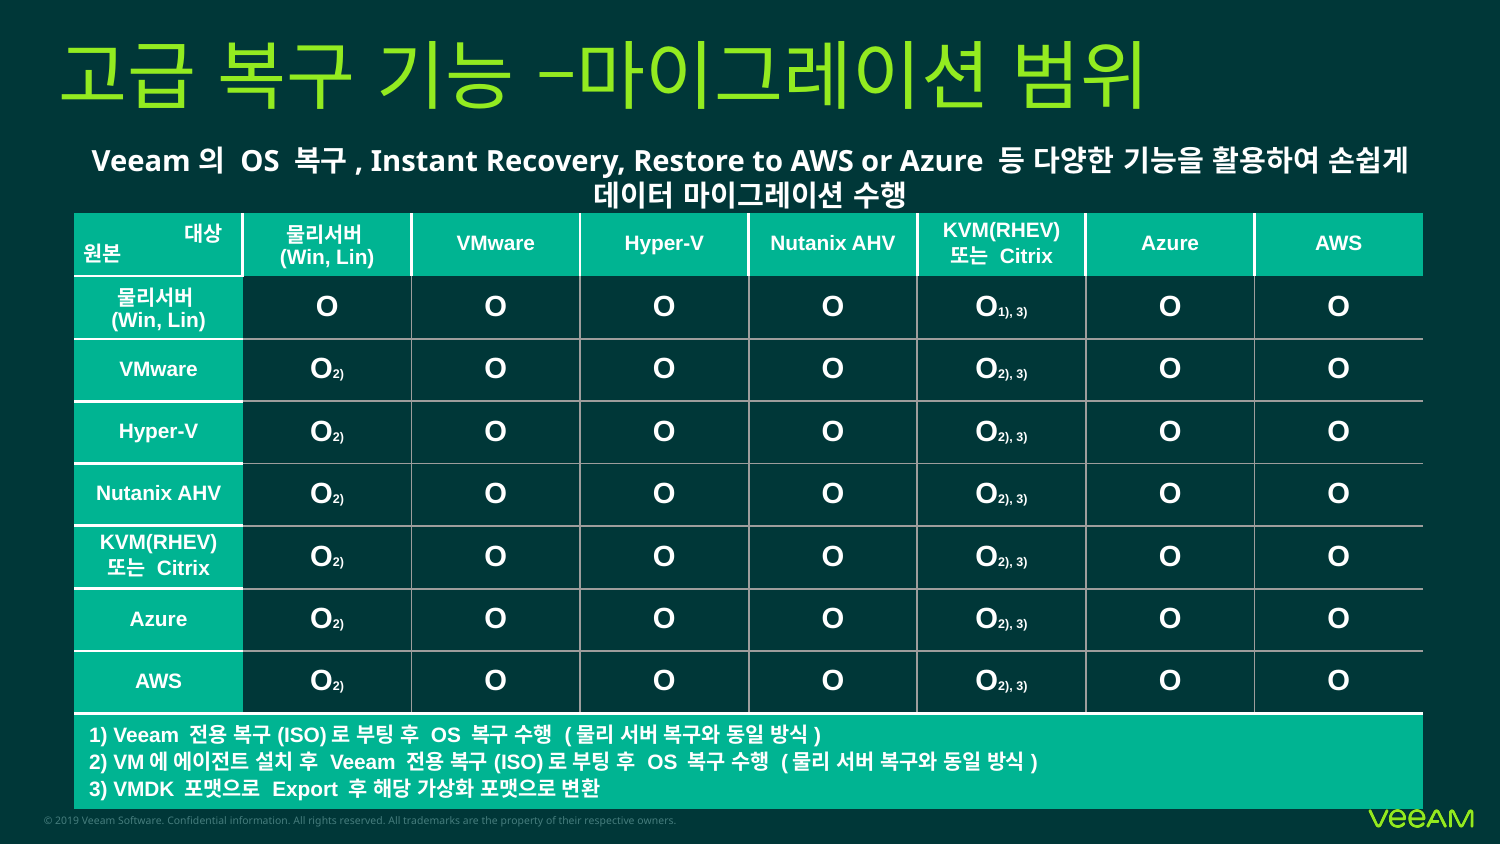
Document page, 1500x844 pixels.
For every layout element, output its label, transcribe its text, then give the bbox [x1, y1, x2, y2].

table_cell O [1087, 340, 1254, 400]
table_cell O [1255, 527, 1423, 588]
table_header Hyper-V [581, 213, 747, 276]
table_cell O [412, 340, 579, 400]
table_cell O [1255, 340, 1423, 400]
table_cell O [412, 464, 579, 525]
table_cell O2) [243, 340, 411, 400]
table_header [74, 213, 241, 275]
table_cell O [412, 276, 579, 338]
table_cell O [1087, 652, 1254, 712]
table_cell KVM(RHEV) 또는 Citrix [74, 527, 243, 587]
table_cell O [750, 402, 916, 463]
table_header AWS [1256, 213, 1423, 276]
table_cell O [412, 590, 579, 650]
table_cell O [1087, 464, 1254, 525]
table_cell VMware [74, 340, 243, 400]
table_cell O [1255, 652, 1423, 712]
table_cell O2) [243, 527, 411, 588]
table_cell O1), 3) [918, 276, 1085, 338]
table_cell O [412, 527, 579, 588]
table_cell Azure [74, 590, 243, 650]
table_cell O [581, 652, 748, 712]
table_cell O2), 3) [918, 527, 1085, 588]
table_cell O [750, 464, 916, 525]
table_header 물리서버 (Win, Lin) [244, 213, 410, 276]
table_cell AWS [74, 652, 243, 712]
table_cell O2) [243, 464, 411, 525]
table_cell O [1087, 527, 1254, 588]
table_cell O [1255, 464, 1423, 525]
table_header VMware [413, 213, 579, 276]
table_cell O [750, 340, 916, 400]
table_cell O [412, 652, 579, 712]
table_cell Nutanix AHV [74, 465, 243, 524]
table_cell O [581, 527, 748, 588]
table_cell O [412, 402, 579, 463]
table_cell O2), 3) [918, 652, 1085, 712]
table_cell O [1255, 402, 1423, 463]
picture [1368, 809, 1474, 828]
table_cell O [1087, 276, 1254, 338]
text_box 원본 [59, 232, 146, 273]
table_cell O2) [243, 590, 411, 650]
table_cell O [1087, 402, 1254, 463]
table_cell O [750, 276, 916, 338]
table_cell O [243, 276, 411, 338]
table_cell O2), 3) [918, 340, 1085, 400]
table_cell O [750, 590, 916, 650]
text_box 대상 [160, 212, 247, 253]
table_cell O2), 3) [918, 590, 1085, 650]
table_cell O [581, 340, 748, 400]
table_cell O [581, 276, 748, 338]
table_cell O [1255, 276, 1423, 338]
table_cell 물리서버 (Win, Lin) [74, 277, 243, 338]
table_cell 1) Veeam 전용 복구(ISO)로 부팅 후 OS 복구 수행 (물리 서버 복구와 동일 방식) 2) VM에 에이전트 설치 후 Veeam 전용 복구(ISO)로 부팅 후 OS 복구 수행 (물리 서버 복구와 동일 방식) 3) VMDK 포맷으로 Export 후 해당 가상화 포맷으로 변환 [74, 715, 1423, 809]
table_cell O [1255, 590, 1423, 650]
table_cell O [581, 464, 748, 525]
table_header Nutanix AHV [750, 213, 916, 276]
table_cell O2) [243, 652, 411, 712]
text_box Veeam의 OS 복구, Instant Recovery, Restore to AWS or Azure 등 다양한 기능을 활용하여 손쉽게 데이터 마이그레이션 수행 [75, 140, 1426, 213]
table_cell O [750, 652, 916, 712]
table_cell O [581, 590, 748, 650]
table_cell O [581, 402, 748, 463]
title 고급 복구 기능 –마이그레이션 범위 [59, 28, 1432, 119]
table_cell O2), 3) [918, 464, 1085, 525]
table_header Azure [1087, 213, 1253, 276]
table_header KVM(RHEV) 또는 Citrix [919, 213, 1084, 276]
table_cell O [1087, 590, 1254, 650]
table_cell O2) [243, 402, 411, 463]
table_cell O [750, 527, 916, 588]
table_cell Hyper-V [74, 403, 243, 462]
table_cell O2), 3) [918, 402, 1085, 463]
